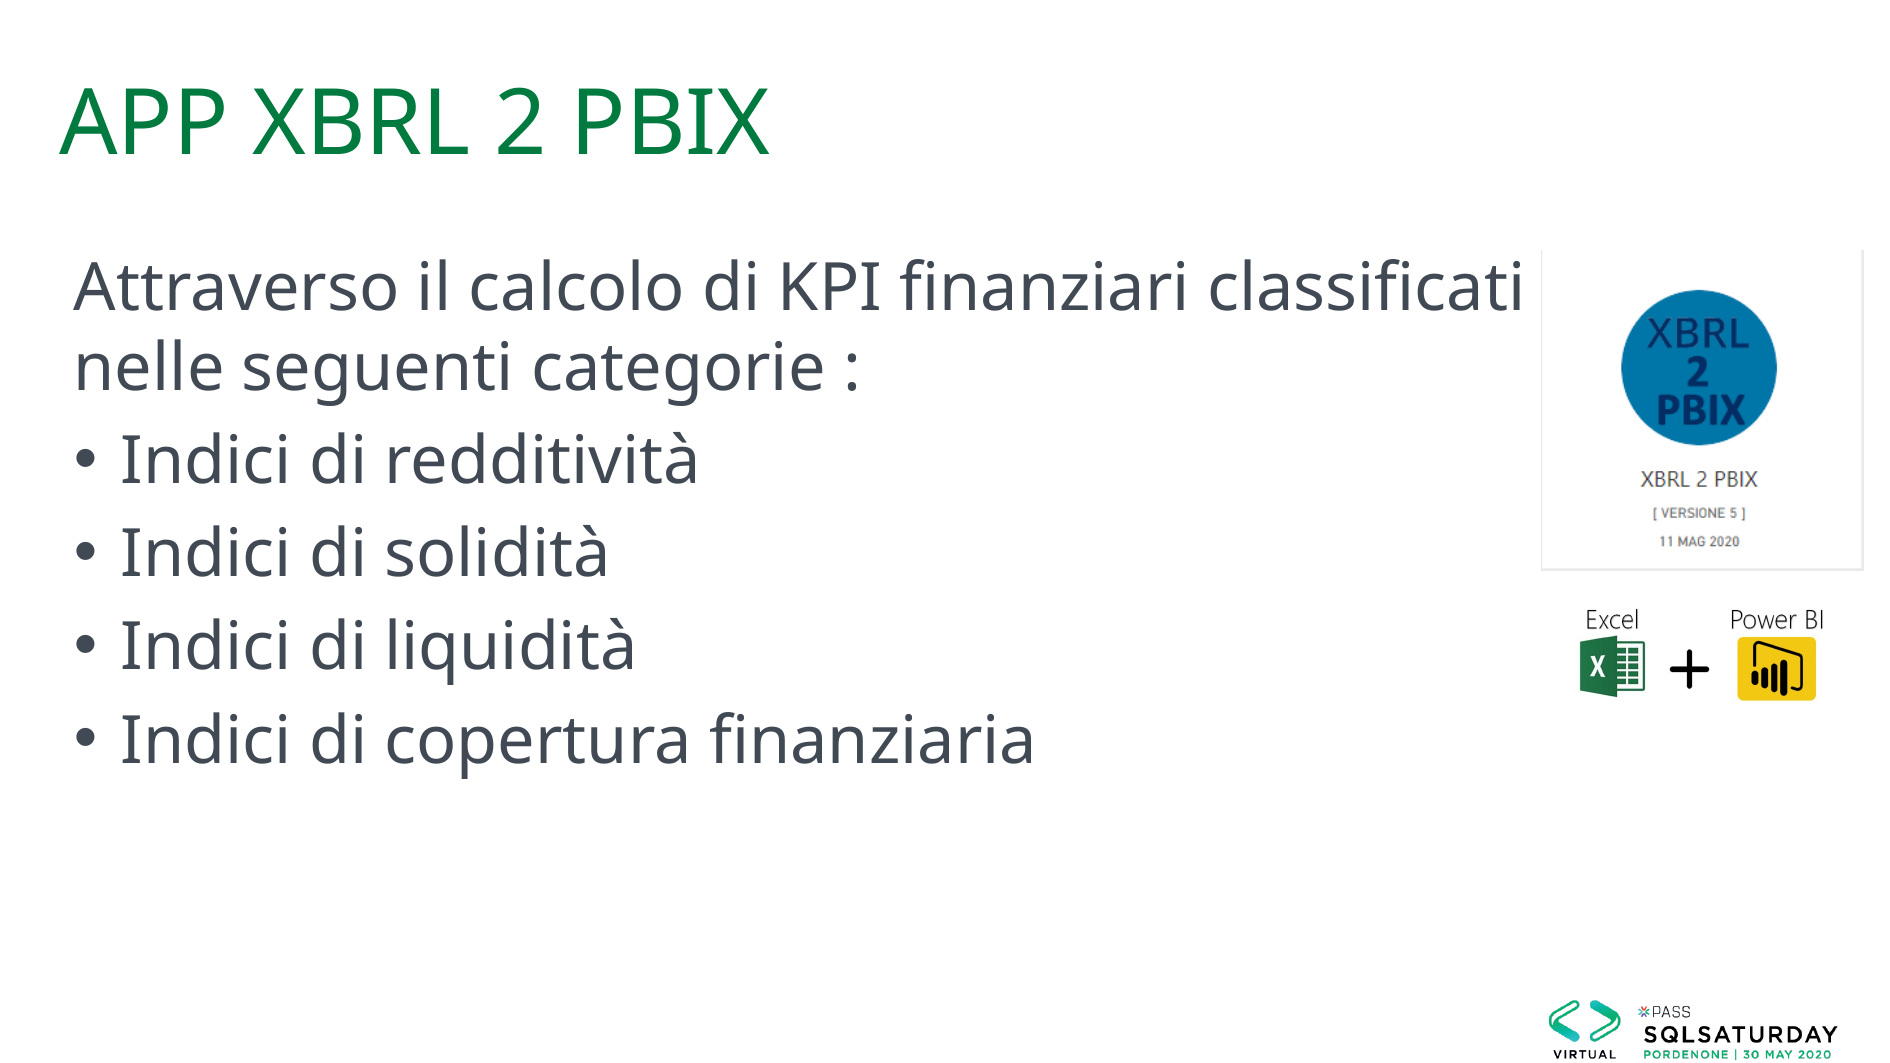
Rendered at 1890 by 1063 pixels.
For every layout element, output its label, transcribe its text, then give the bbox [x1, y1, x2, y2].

text_box Attraverso il calcolo di KPI finanziari classificati nelle seguenti categorie : Indici di redditività Indici di solidità Indici di liquidità Indici di copertura finanziaria [58, 236, 1647, 1004]
picture [1517, 985, 1890, 1063]
picture [1574, 602, 1832, 710]
picture [1541, 250, 1864, 571]
title APP XBRL 2 PBIX [59, 59, 1831, 178]
